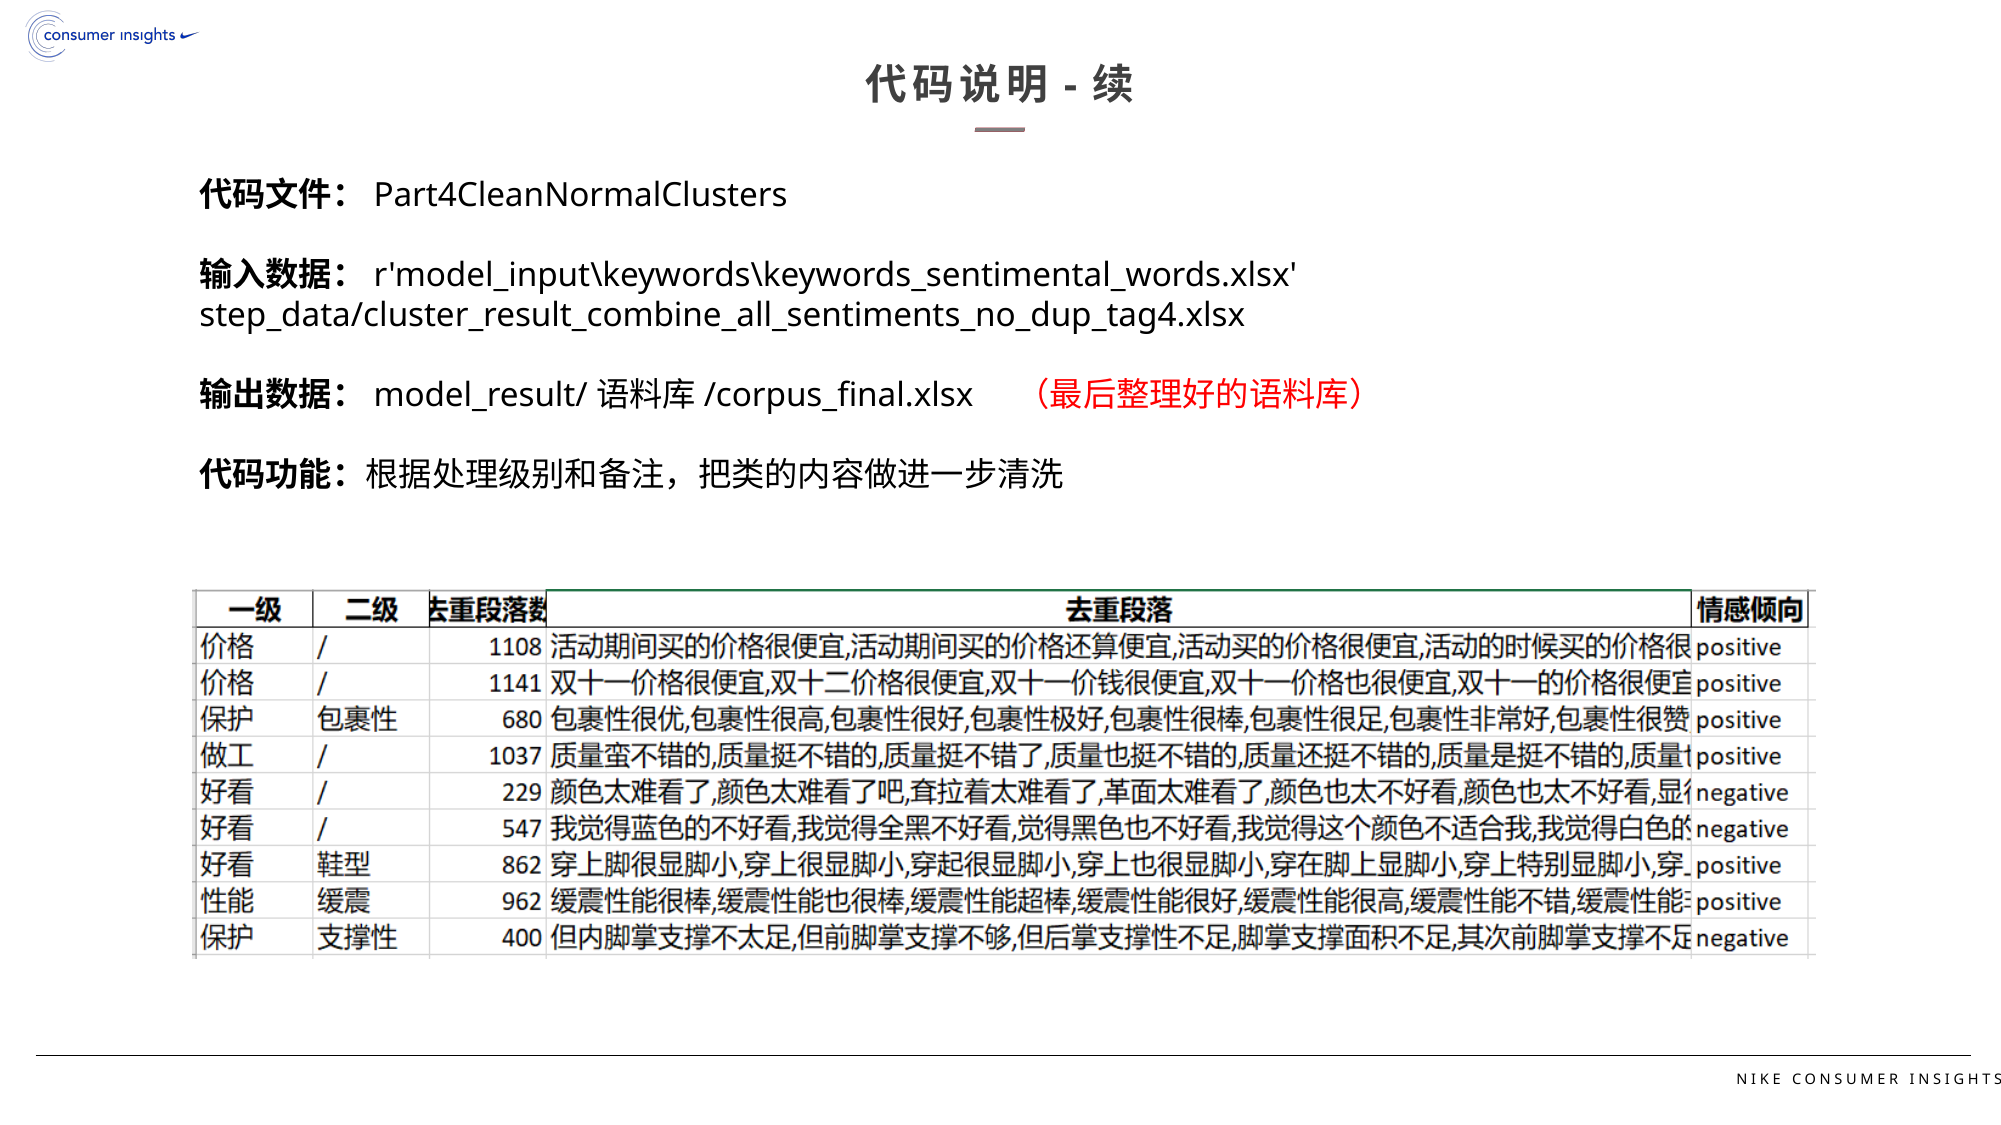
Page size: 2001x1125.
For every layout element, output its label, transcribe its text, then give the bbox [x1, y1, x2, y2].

picture [192, 589, 1816, 960]
text_box 代码文件：Part4CleanNormalClusters 输入数据：r'model_input\keywords\keywords_sentimental_words.xlsx' step_data/cluster_result_combine_all_sentiments_no_dup_tag4.xlsx 输出数据：model_result/语料库/corpus_final.xlsx （最后整理好的语料库） 代码功能：根据处理级别和备注，把类的内容做进一步清洗 [184, 166, 1920, 660]
picture [22, 8, 204, 70]
title 代码说明-续 [107, 36, 1893, 130]
